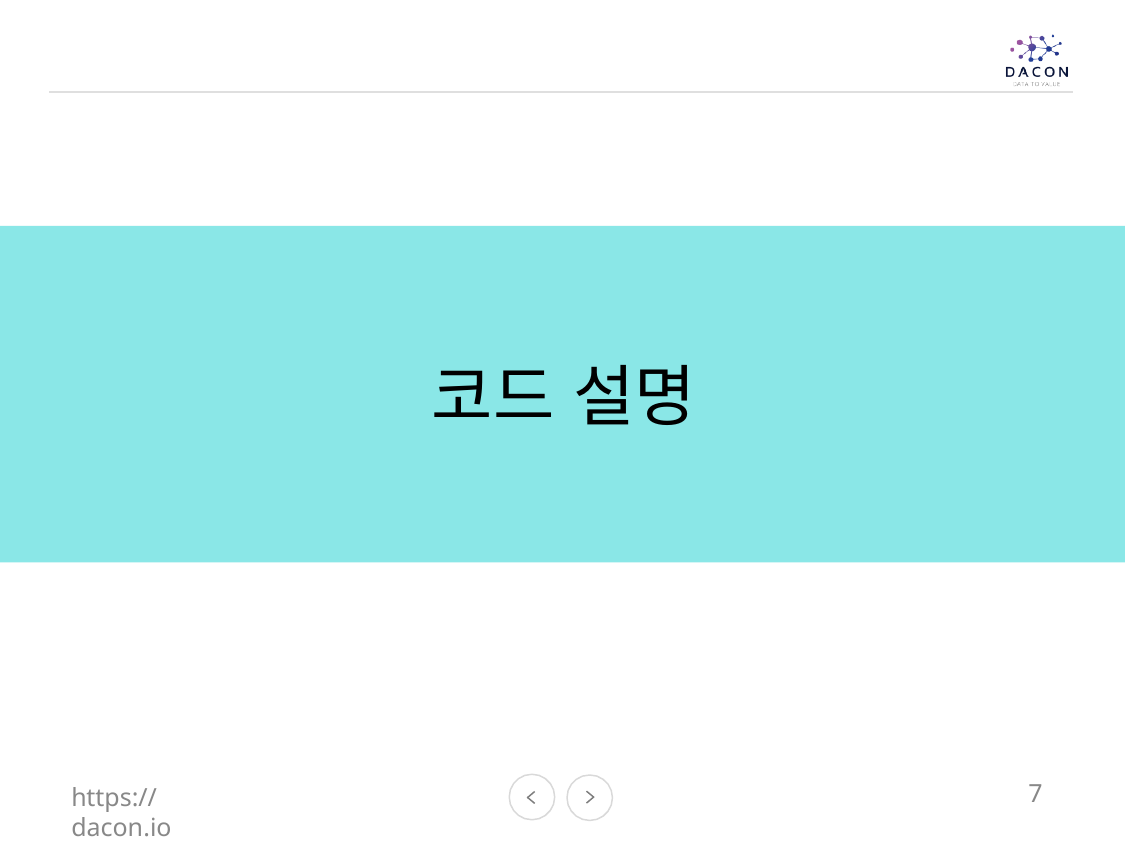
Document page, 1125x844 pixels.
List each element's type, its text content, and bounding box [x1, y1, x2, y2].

picture [1004, 27, 1069, 93]
text_box 코드 설명 [0, 224, 1125, 565]
slide_number 7 [1024, 785, 1058, 810]
text_box https://dacon.io [69, 778, 248, 841]
